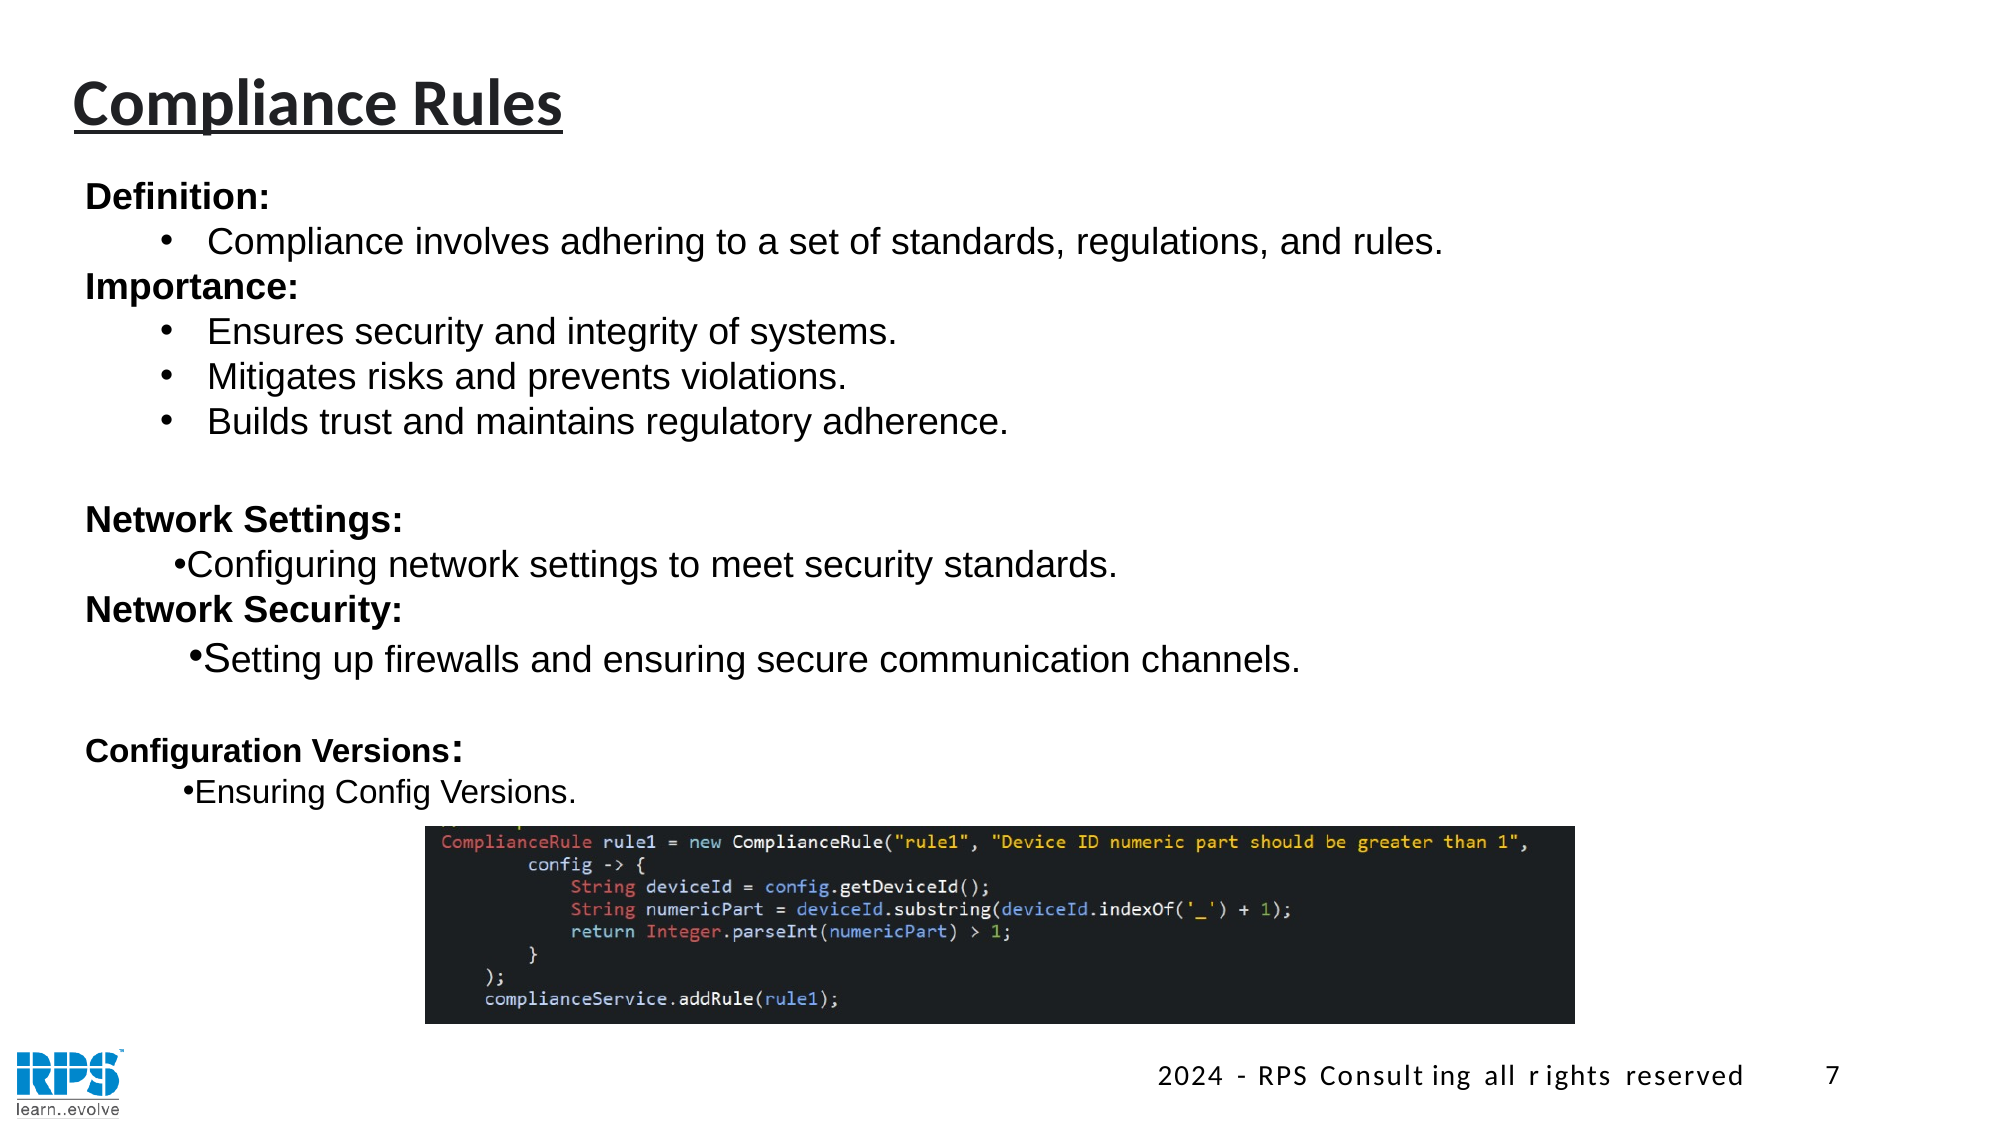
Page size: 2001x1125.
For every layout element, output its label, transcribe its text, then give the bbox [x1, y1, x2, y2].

picture [16, 1049, 124, 1119]
text_box 2024 - RPS Consult ing all r ights reserved [1155, 1053, 1752, 1092]
text_box Network Settings: Configuring network settings to meet security standards. Network Security: Setting up firewalls and ensuring secure communication channels. Configuration Versions: Ensuring Config Versions. [70, 487, 1558, 818]
text_box Definition: Compliance involves adhering to a set of standards, regulations, and rules. Importance: Ensures security and integrity of systems. Mitigates risks and prevents violations. Builds trust and maintains regulatory adherence. [70, 164, 1858, 585]
title Compliance Rules [71, 56, 1255, 164]
text_box 7 [1823, 1057, 1937, 1090]
picture [424, 825, 1575, 1025]
